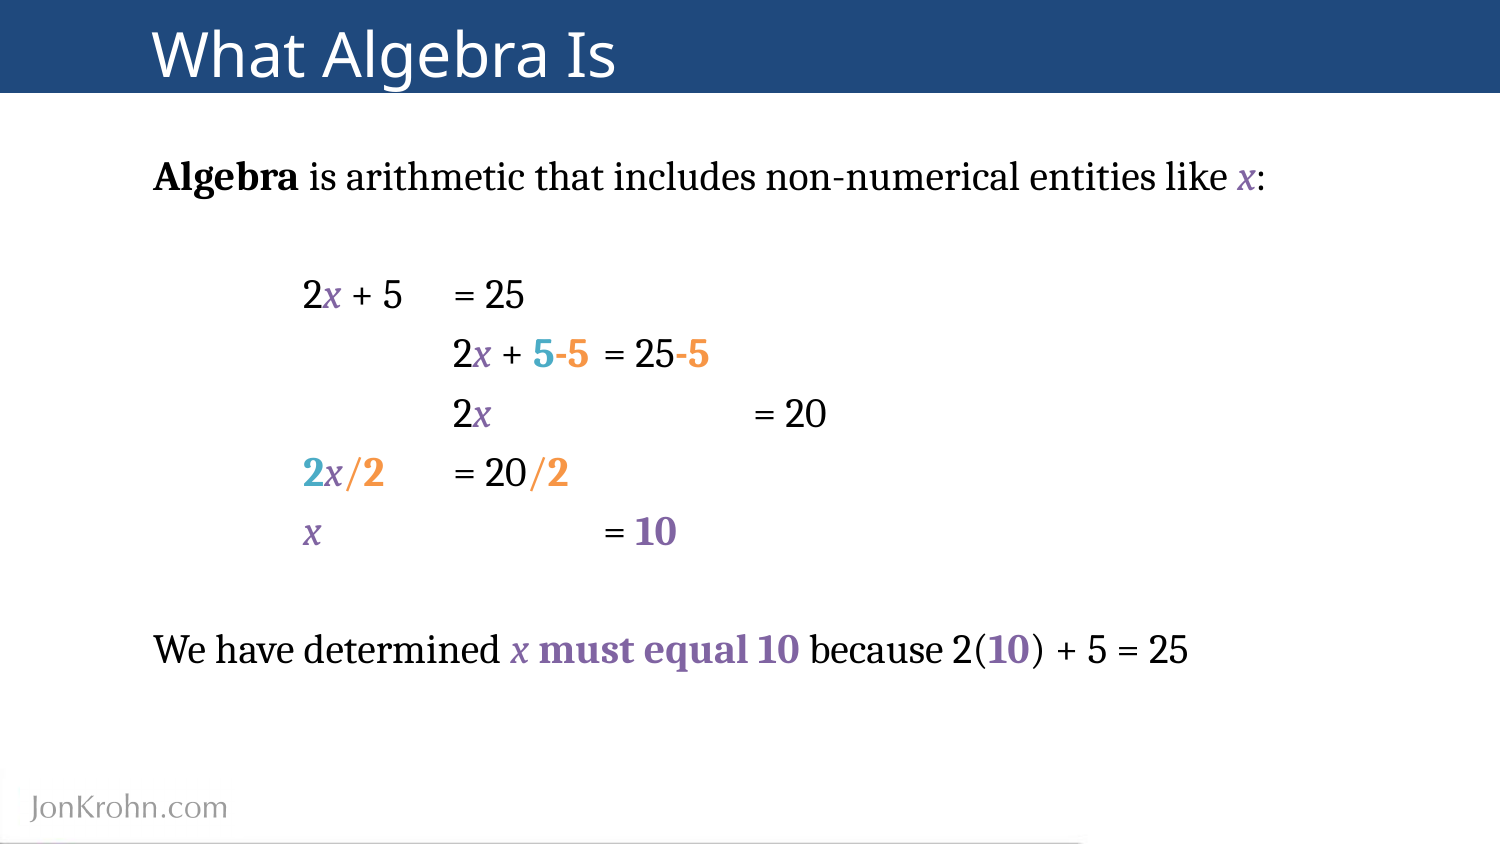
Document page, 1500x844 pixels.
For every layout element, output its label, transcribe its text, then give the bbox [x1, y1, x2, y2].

list Algebra is arithmetic that includes non-numerical entities like x: 2x + 5 = 25 2x + 5-5 = 25-5 2x = 20 2x/2 = 20/2 x = 10 We have determined x must equal 10 because 2(10) + 5 = 25 [138, 133, 1375, 716]
picture [0, 93, 1500, 844]
title What Algebra Is [136, 0, 1375, 92]
